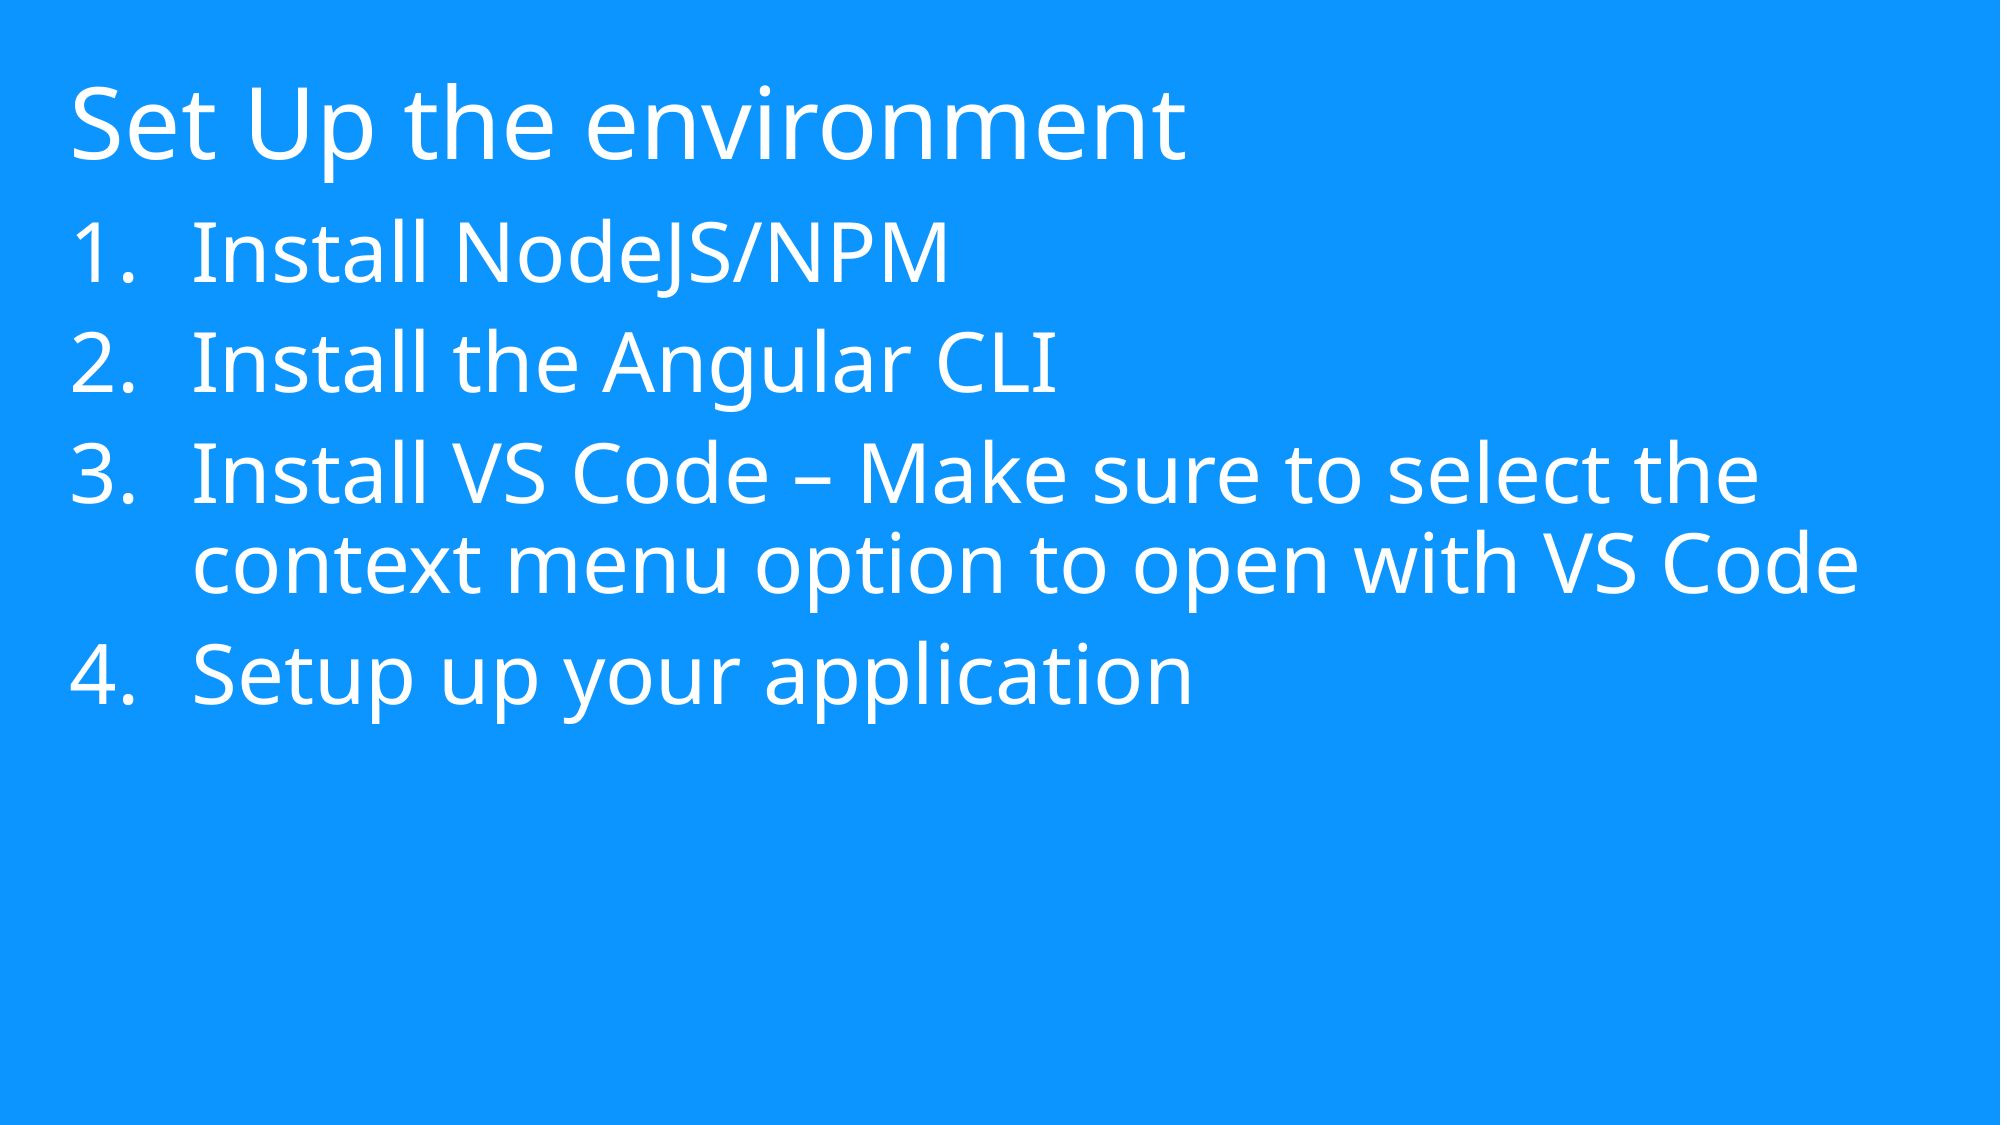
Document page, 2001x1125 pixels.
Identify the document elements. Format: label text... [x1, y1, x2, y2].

title Set Up the environment [54, 52, 1945, 203]
list Install NodeJS/NPM Install the Angular CLI Install VS Code – Make sure to select the context menu option to open with VS Code Setup up your application [54, 203, 1945, 533]
